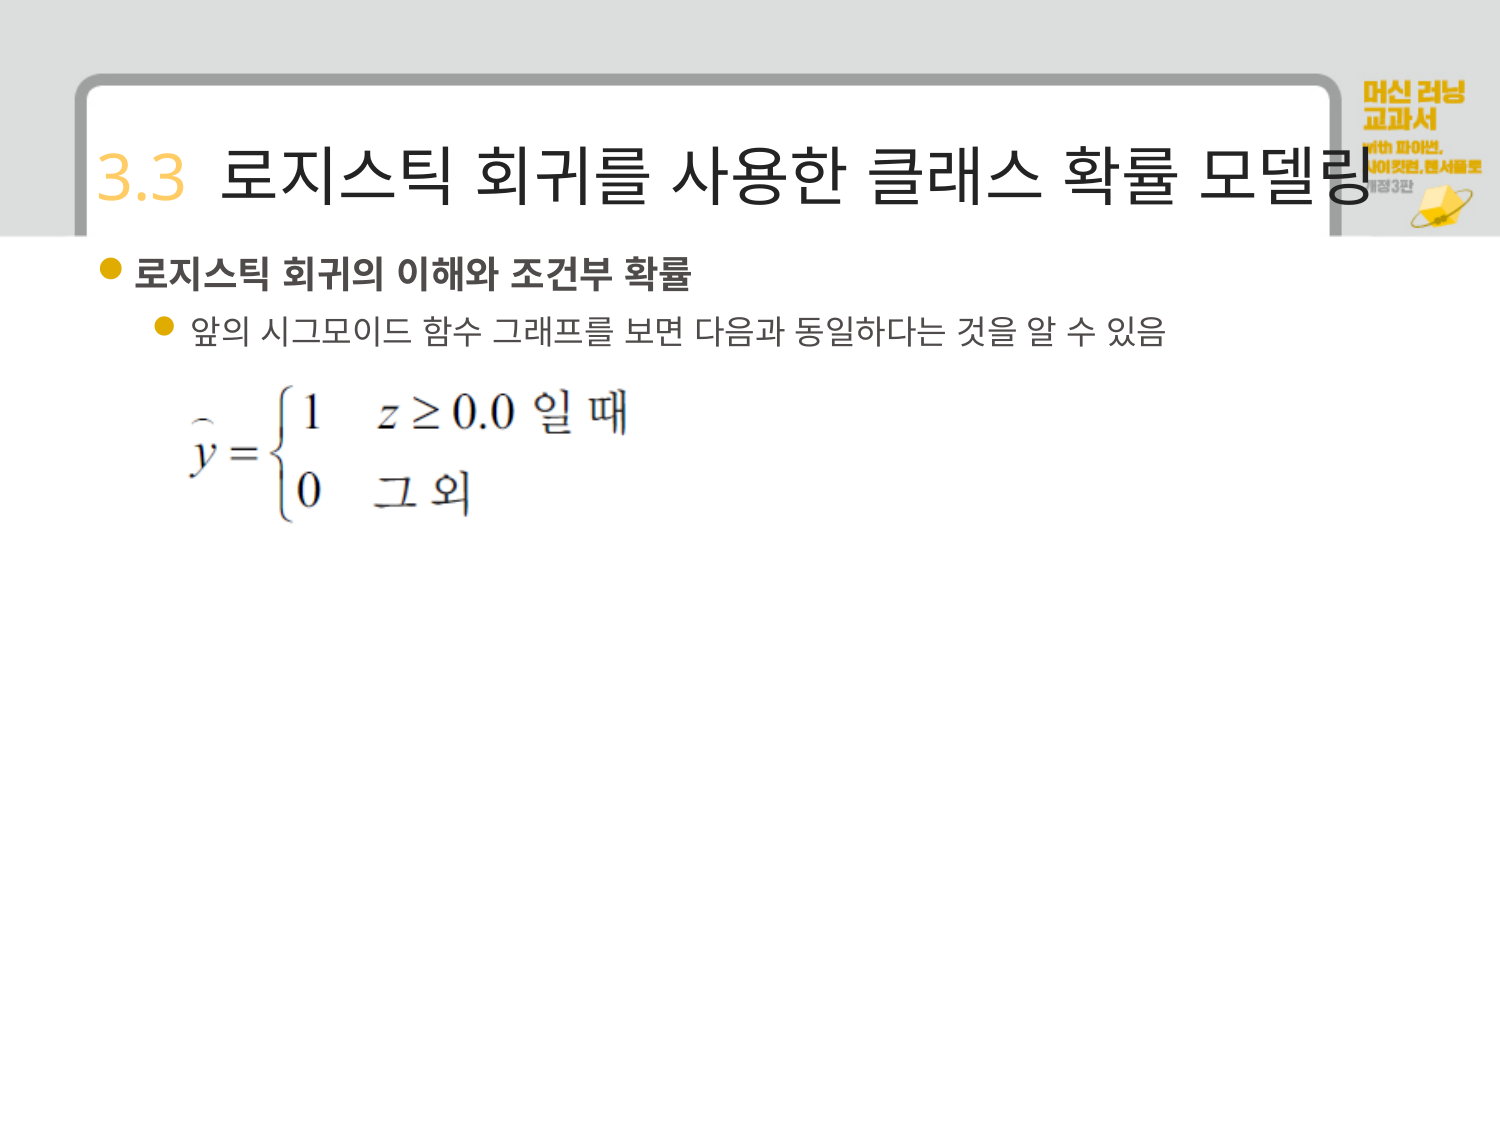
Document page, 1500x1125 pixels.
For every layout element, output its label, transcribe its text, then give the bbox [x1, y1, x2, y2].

title 3.3 로지스틱 회귀를 사용한 클래스 확률 모델링 [81, 90, 1412, 222]
list 로지스틱 회귀의 이해와 조건부 확률 앞의 시그모이드 함수 그래프를 보면 다음과 동일하다는 것을 알 수 있음 [81, 239, 1412, 1054]
picture [0, 0, 1500, 1125]
